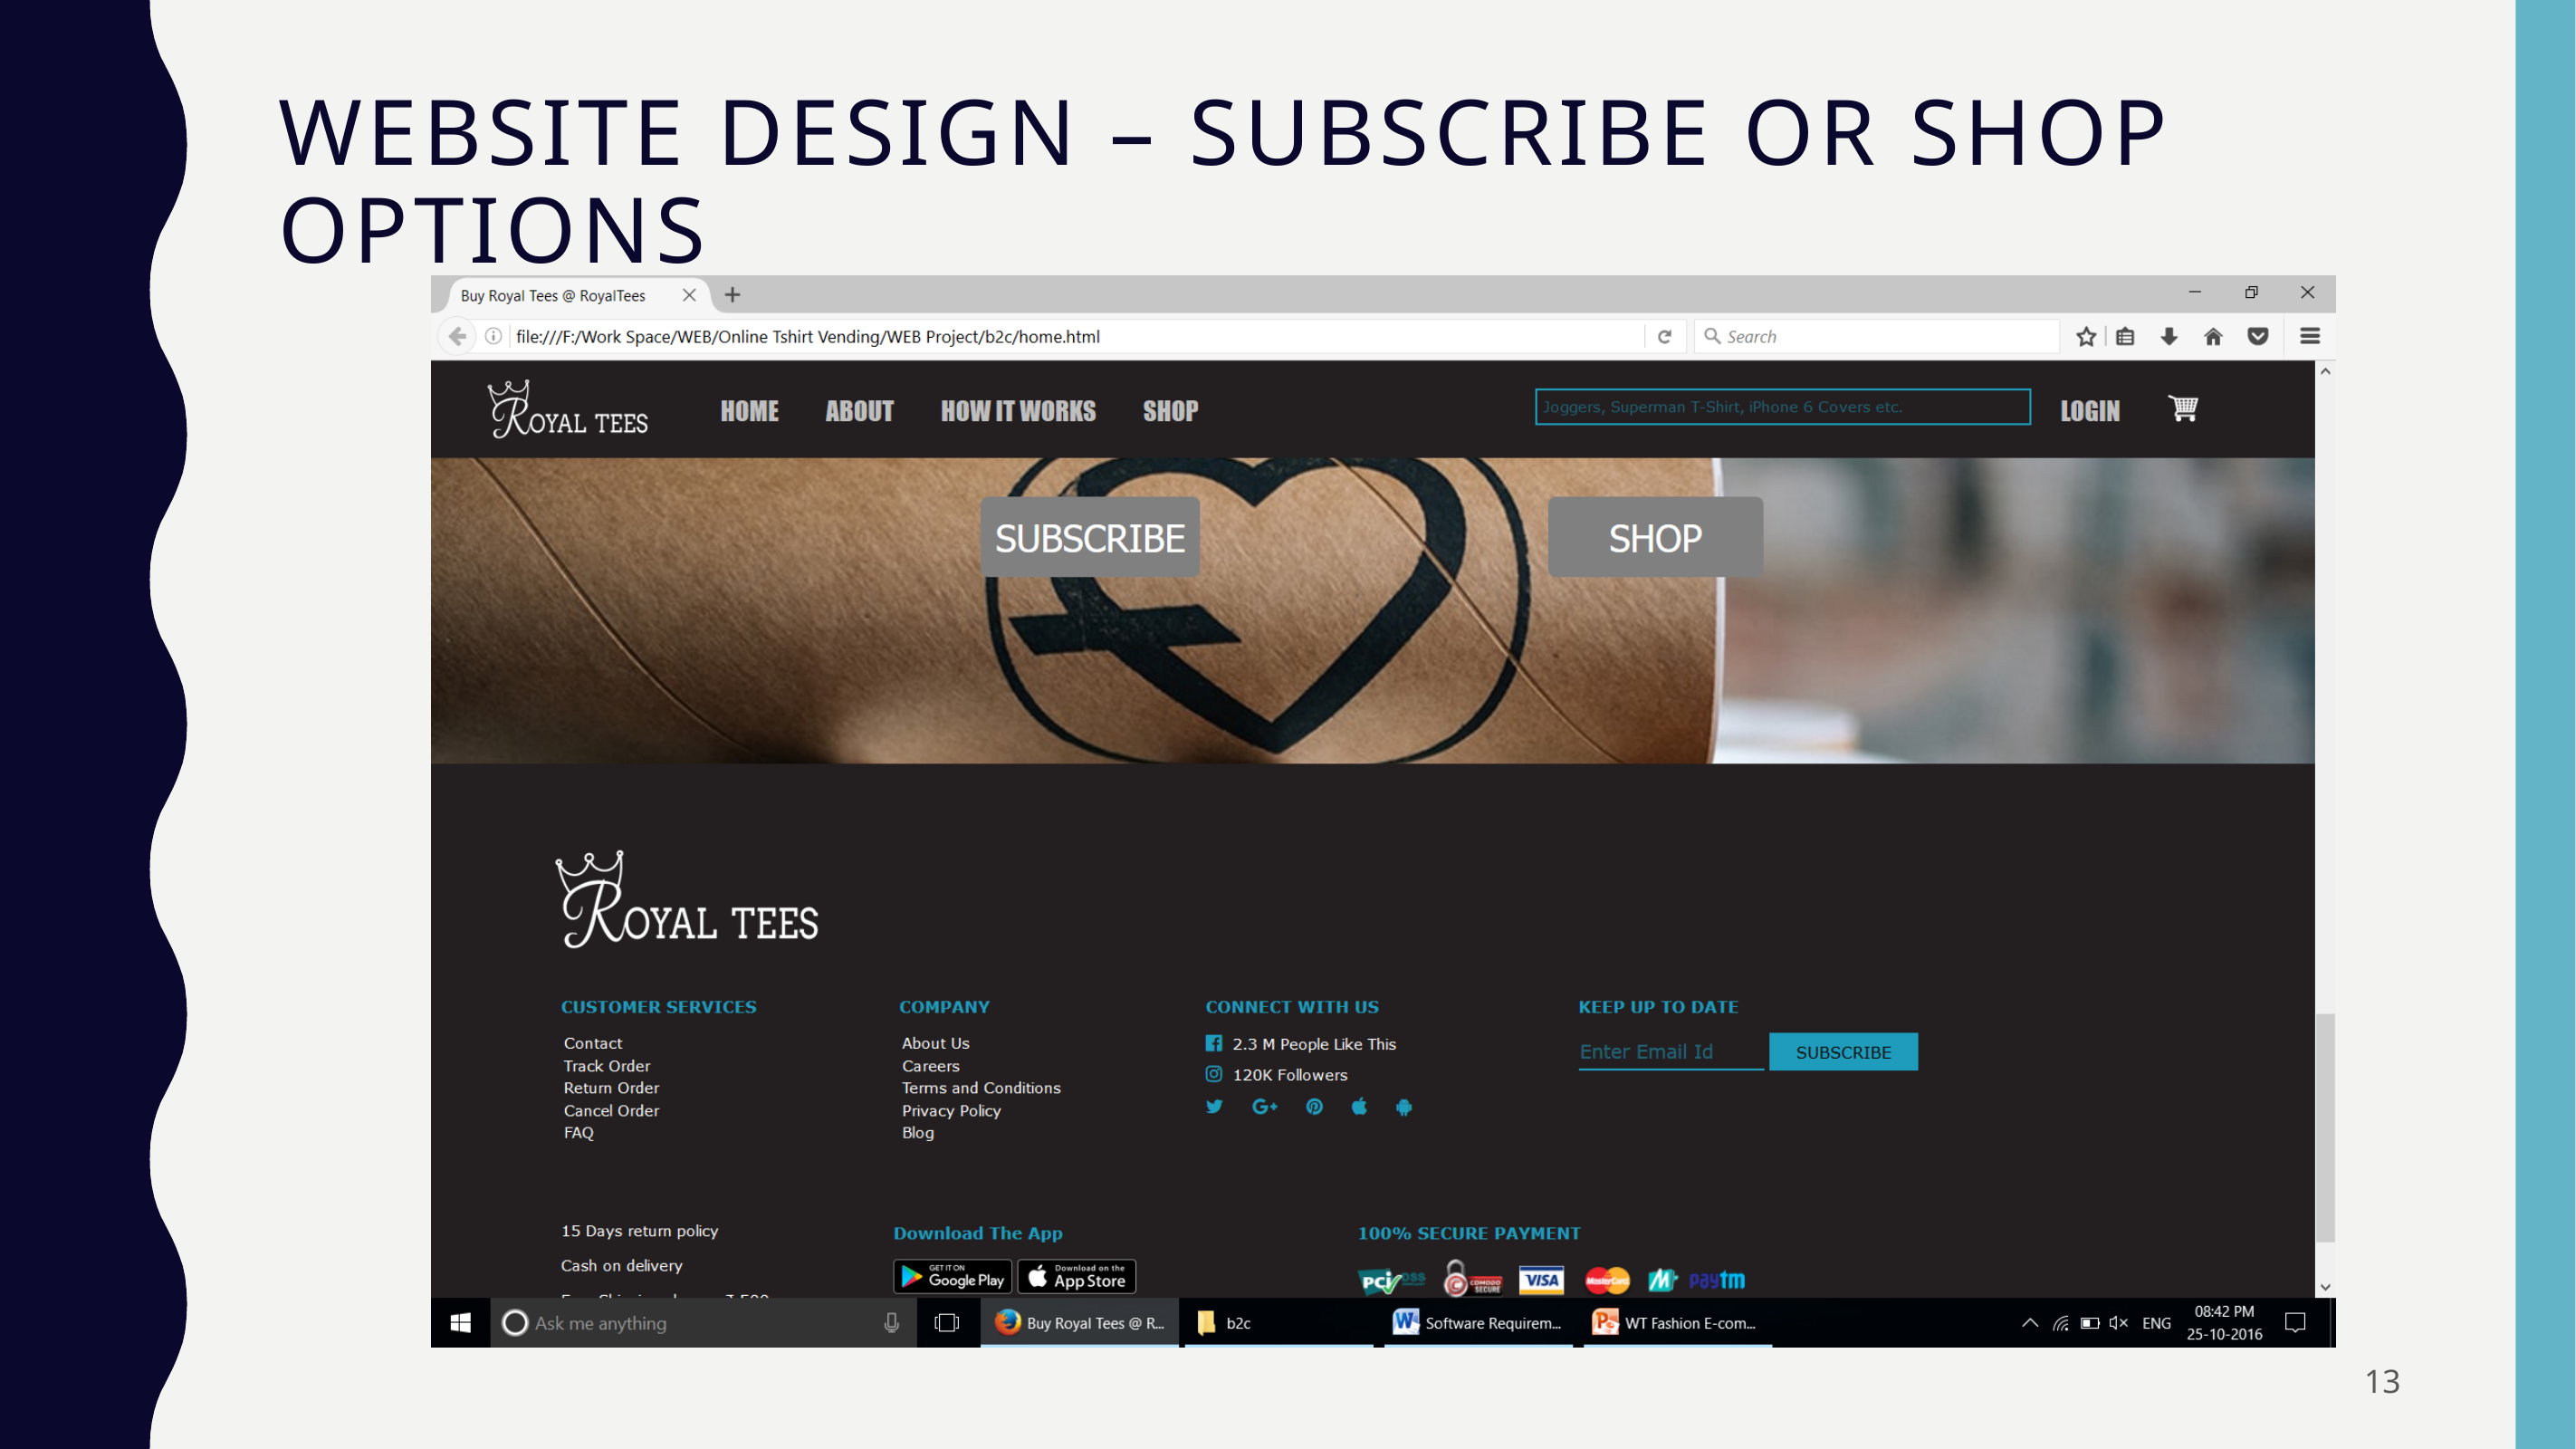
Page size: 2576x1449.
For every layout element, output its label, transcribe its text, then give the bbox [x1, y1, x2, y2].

slide_number 13 [1818, 1347, 2415, 1421]
title Website design – Subscribe or shop options [264, 81, 2415, 397]
picture [431, 275, 2336, 1348]
